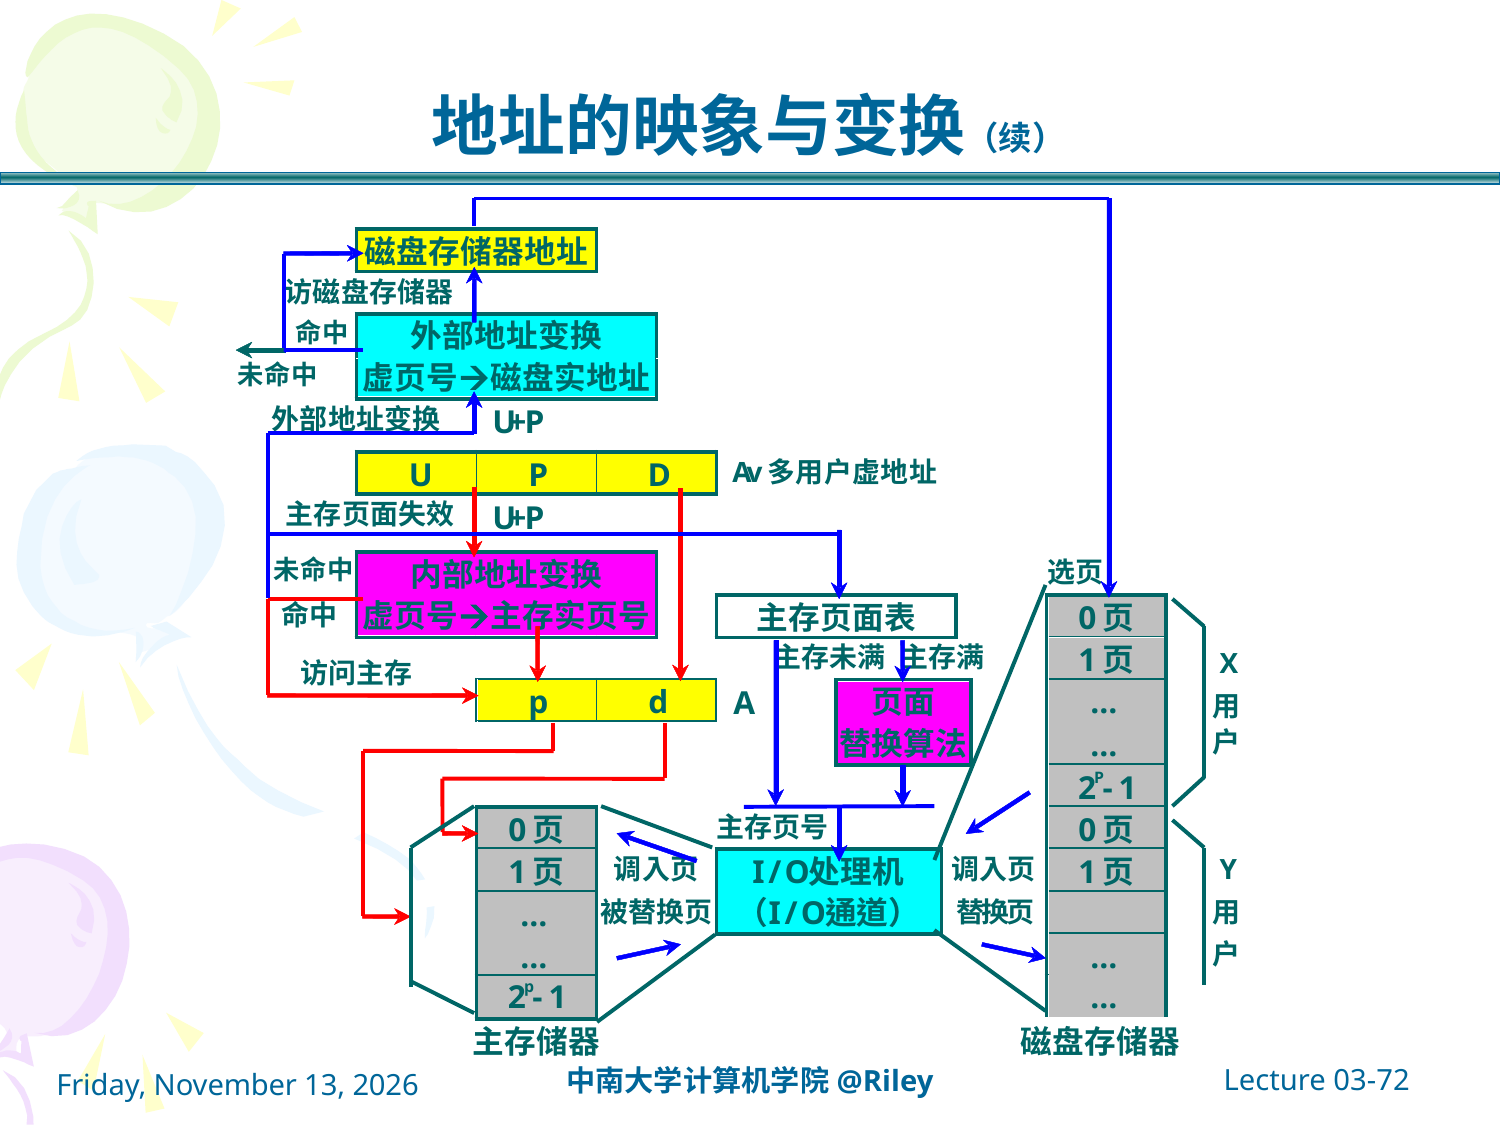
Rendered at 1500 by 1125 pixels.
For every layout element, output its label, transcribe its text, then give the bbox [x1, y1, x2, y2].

title 地址的映象与变换（续） [72, 78, 1425, 173]
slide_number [41, 1058, 513, 1106]
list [218, 184, 1305, 1070]
footer 中南大学计算机学院@Riley [512, 1078, 714, 1125]
slide_number Lecture 03-72 [714, 1053, 1425, 1125]
